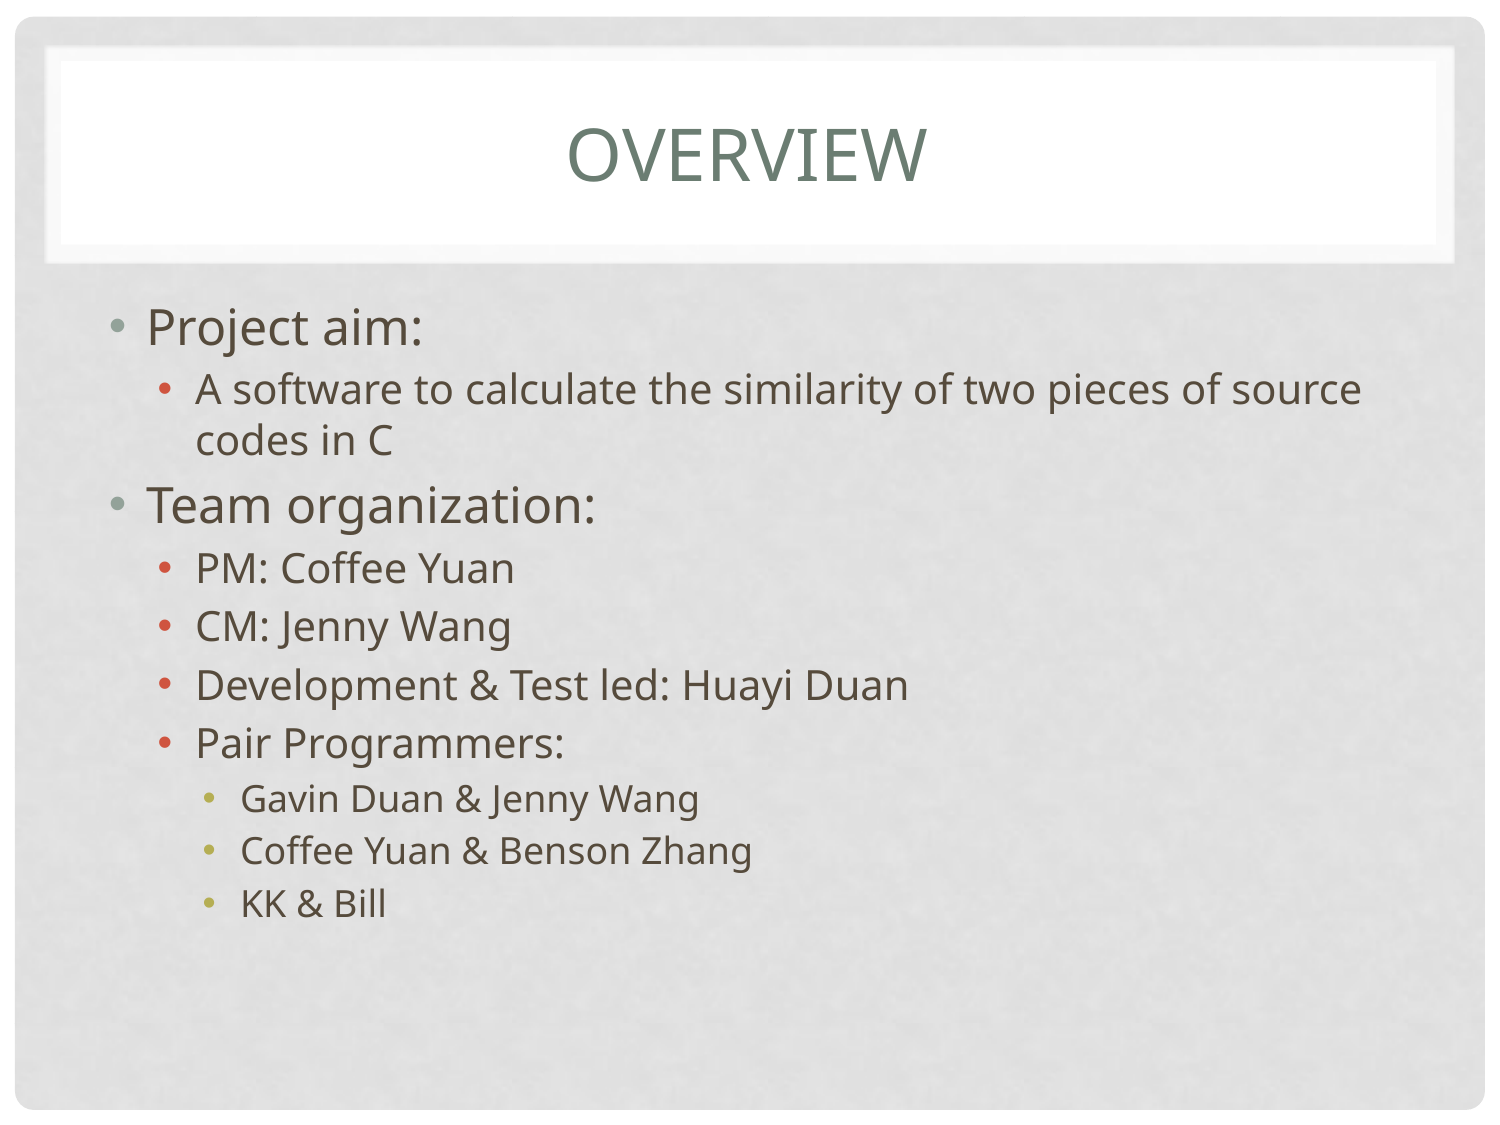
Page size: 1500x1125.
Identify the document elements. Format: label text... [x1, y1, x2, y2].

list Project aim: A software to calculate the similarity of two pieces of source codes in C Team organization: PM: Coffee Yuan CM: Jenny Wang Development & Test led: Huayi Duan Pair Programmers: Gavin Duan & Jenny Wang Coffee Yuan & Benson Zhang KK & Bill [75, 287, 1425, 1005]
title Overview [69, 66, 1425, 238]
